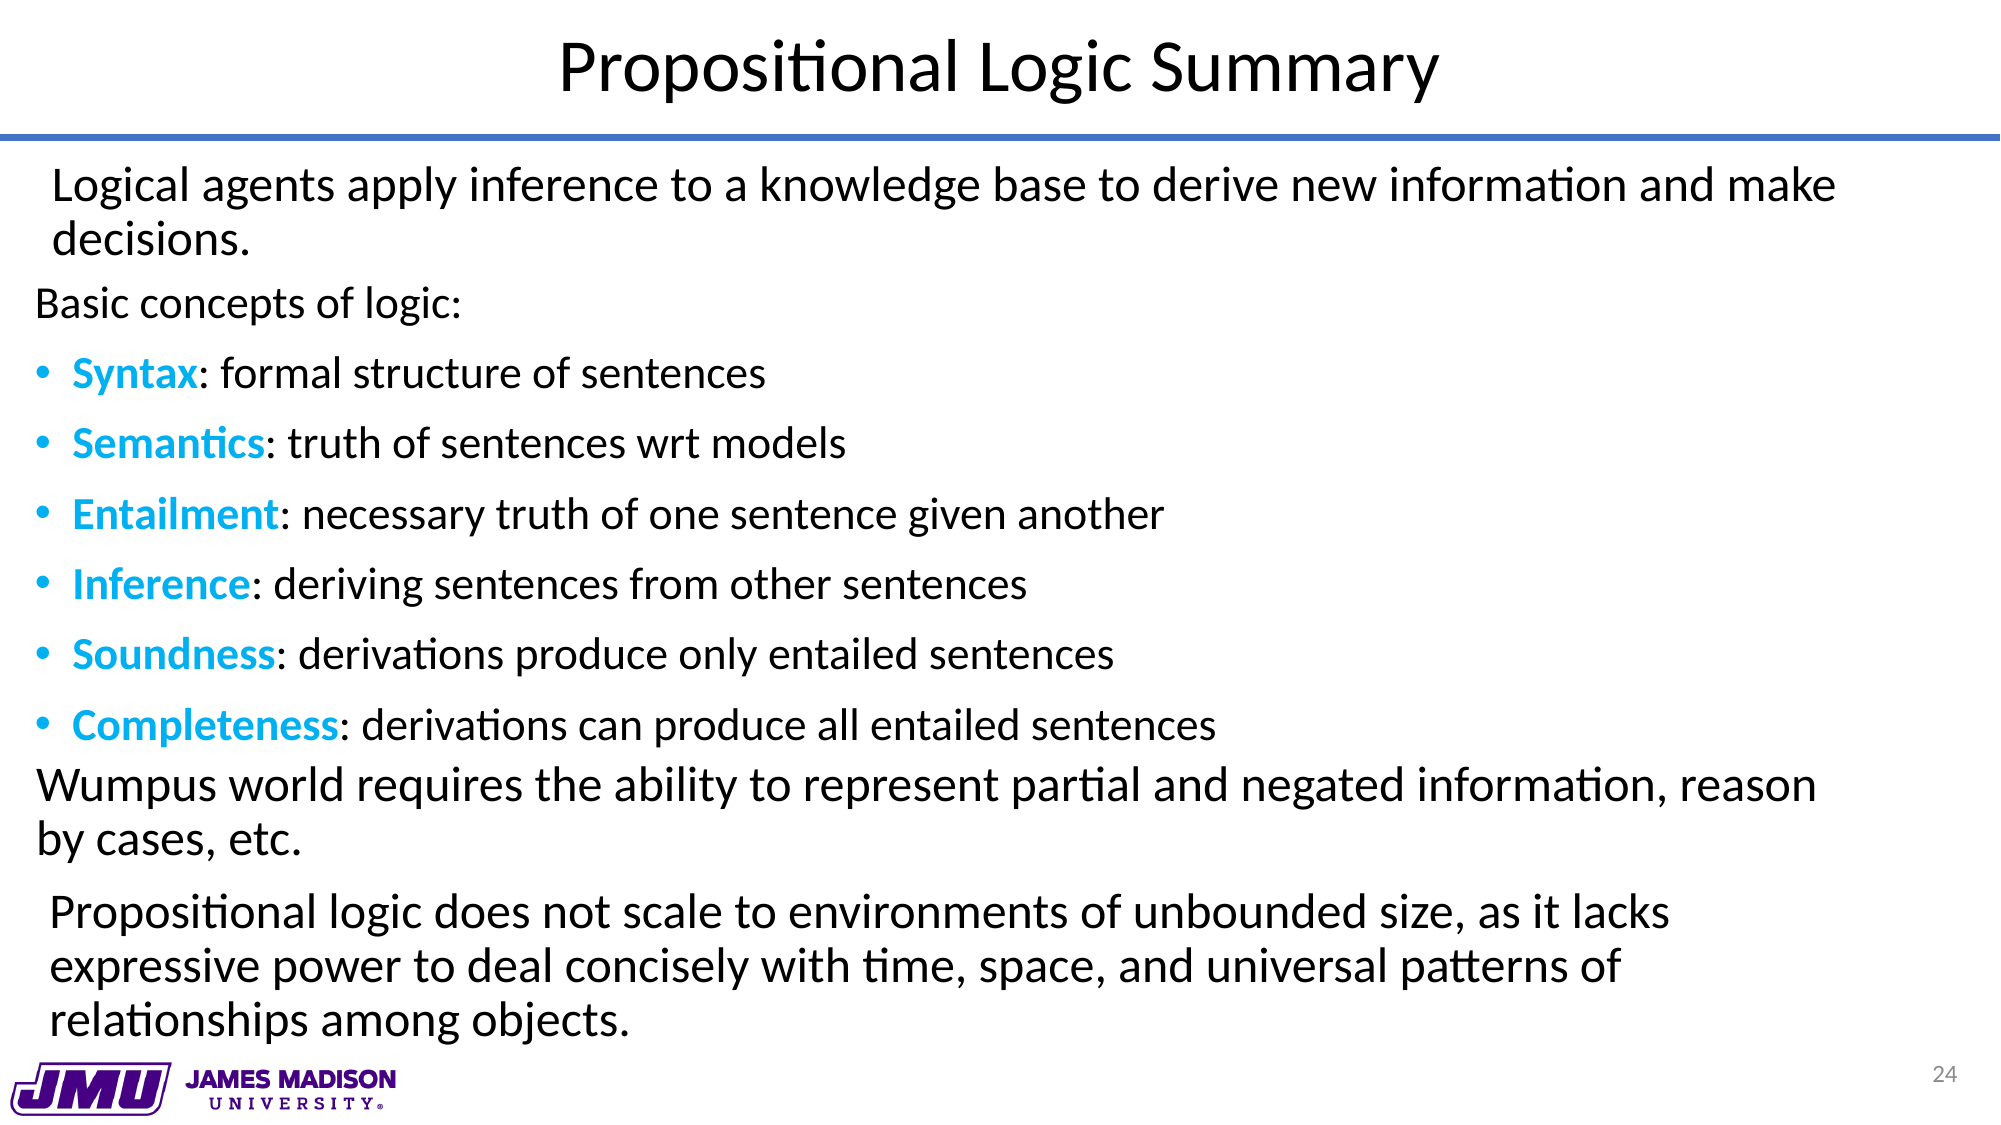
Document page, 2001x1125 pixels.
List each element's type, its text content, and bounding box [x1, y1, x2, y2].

title Propositional Logic Summary [0, 0, 2000, 134]
text_box Basic concepts of logic: Syntax: formal structure of sentences Semantics: truth of sentences wrt models Entailment: necessary truth of one sentence given another Inference: deriving sentences from other sentences Soundness: derivations produce only entailed sentences Completeness: derivations can produce all entailed sentences [19, 271, 1853, 758]
text_box Wumpus world requires the ability to represent partial and negated information, reason by cases, etc. [20, 750, 1855, 878]
text_box Propositional logic does not scale to environments of unbounded size, as it lacks expressive power to deal concisely with time, space, and universal patterns of relationships among objects. [34, 877, 1868, 1067]
picture [0, 1042, 410, 1125]
slide_number 24 [1870, 1042, 1973, 1103]
text_box Logical agents apply inference to a knowledge base to derive new information and make decisions. [36, 150, 1871, 278]
